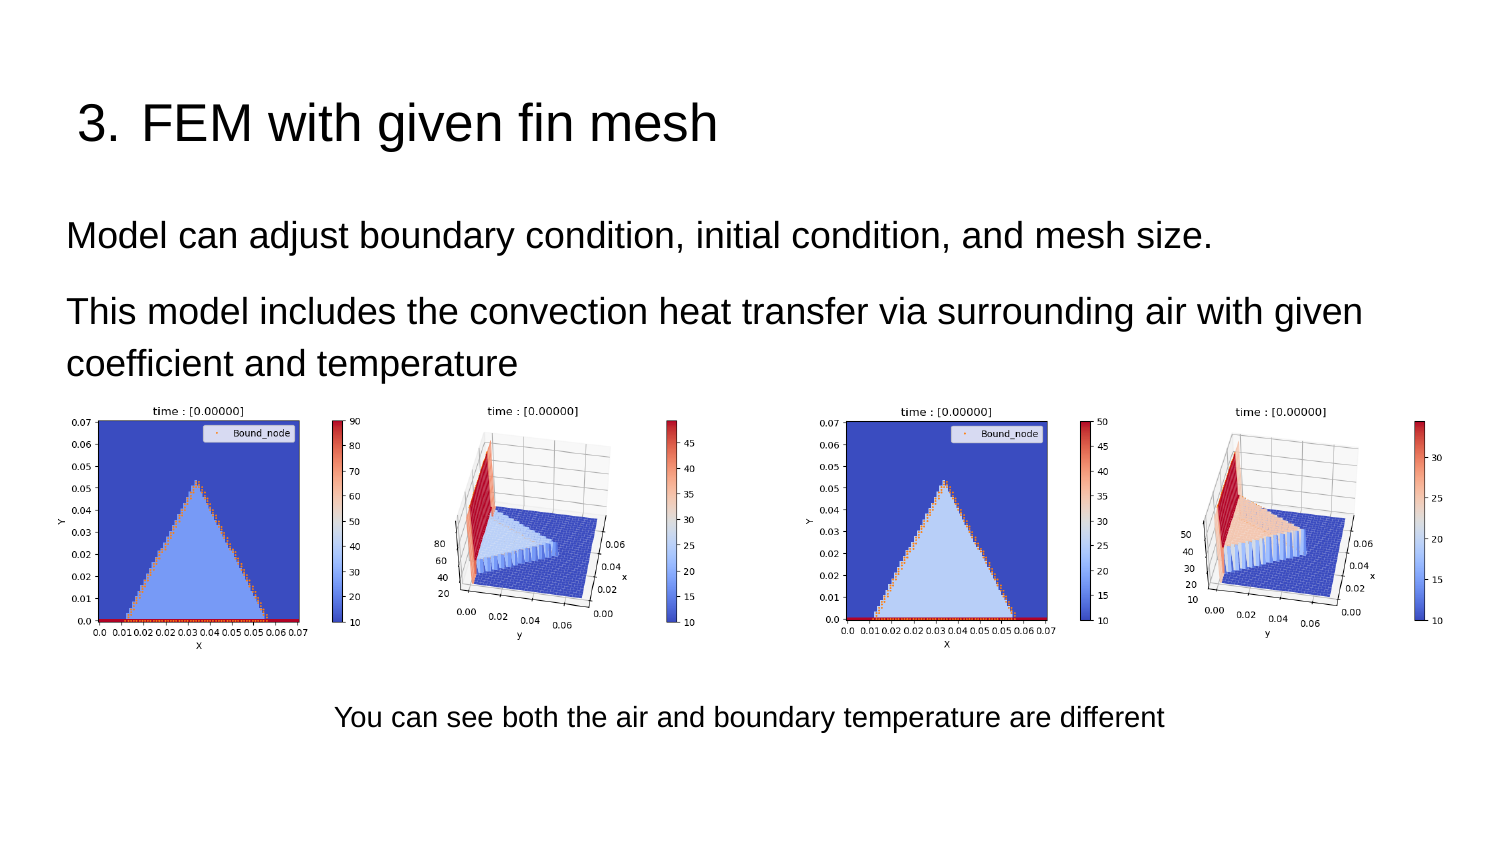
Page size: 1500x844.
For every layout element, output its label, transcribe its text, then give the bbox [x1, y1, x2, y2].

list Model can adjust boundary condition, initial condition, and mesh size. This model includes the convection heat transfer via surrounding air with given coefficient and temperature [51, 189, 1449, 750]
text_box You can see both the air and boundary temperature are different [291, 683, 1209, 749]
picture [798, 401, 1450, 655]
title FEM with given fin mesh [51, 72, 1449, 167]
picture [50, 399, 701, 657]
